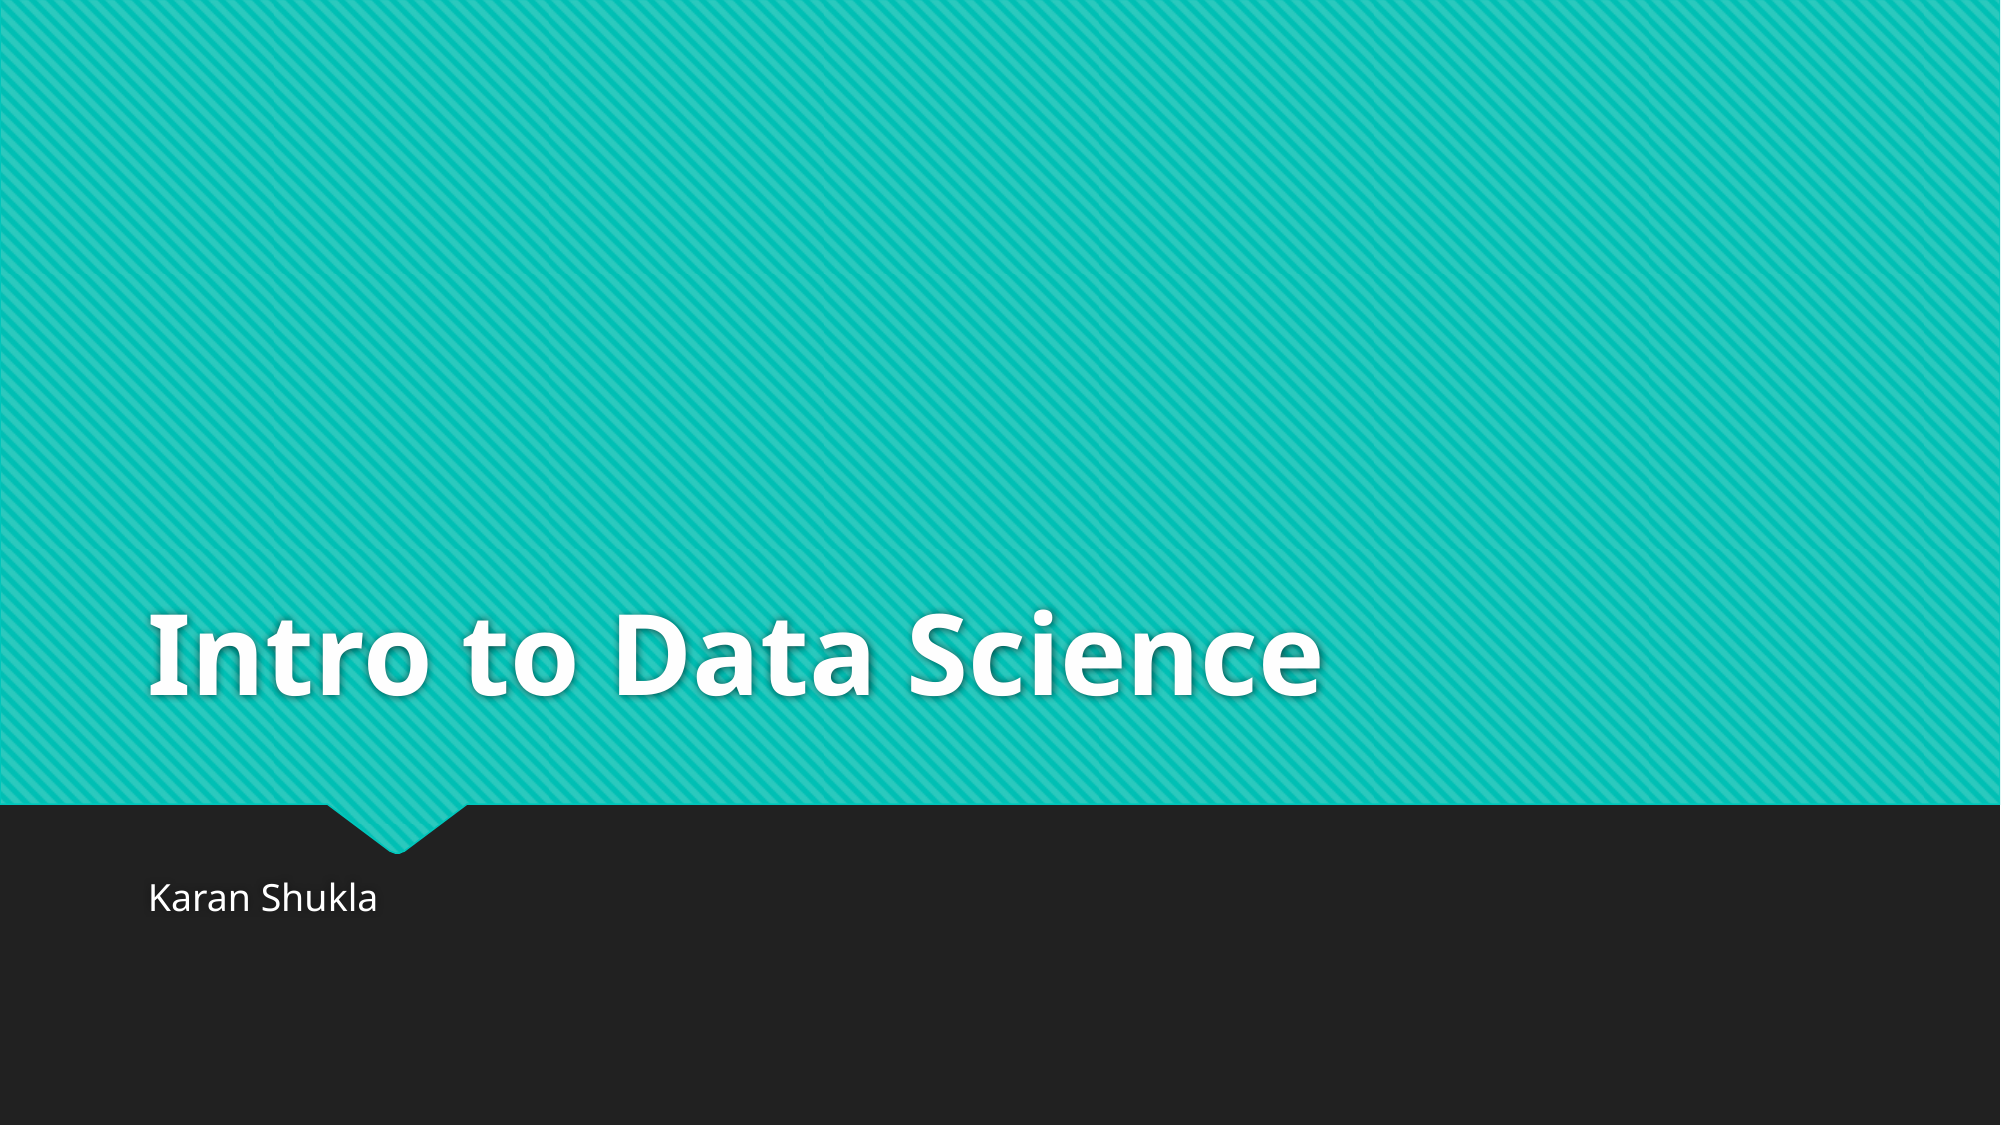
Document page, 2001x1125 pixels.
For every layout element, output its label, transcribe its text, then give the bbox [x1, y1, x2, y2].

title Intro to Data Science [132, 237, 1868, 726]
subtitle Karan Shukla [132, 866, 1868, 938]
